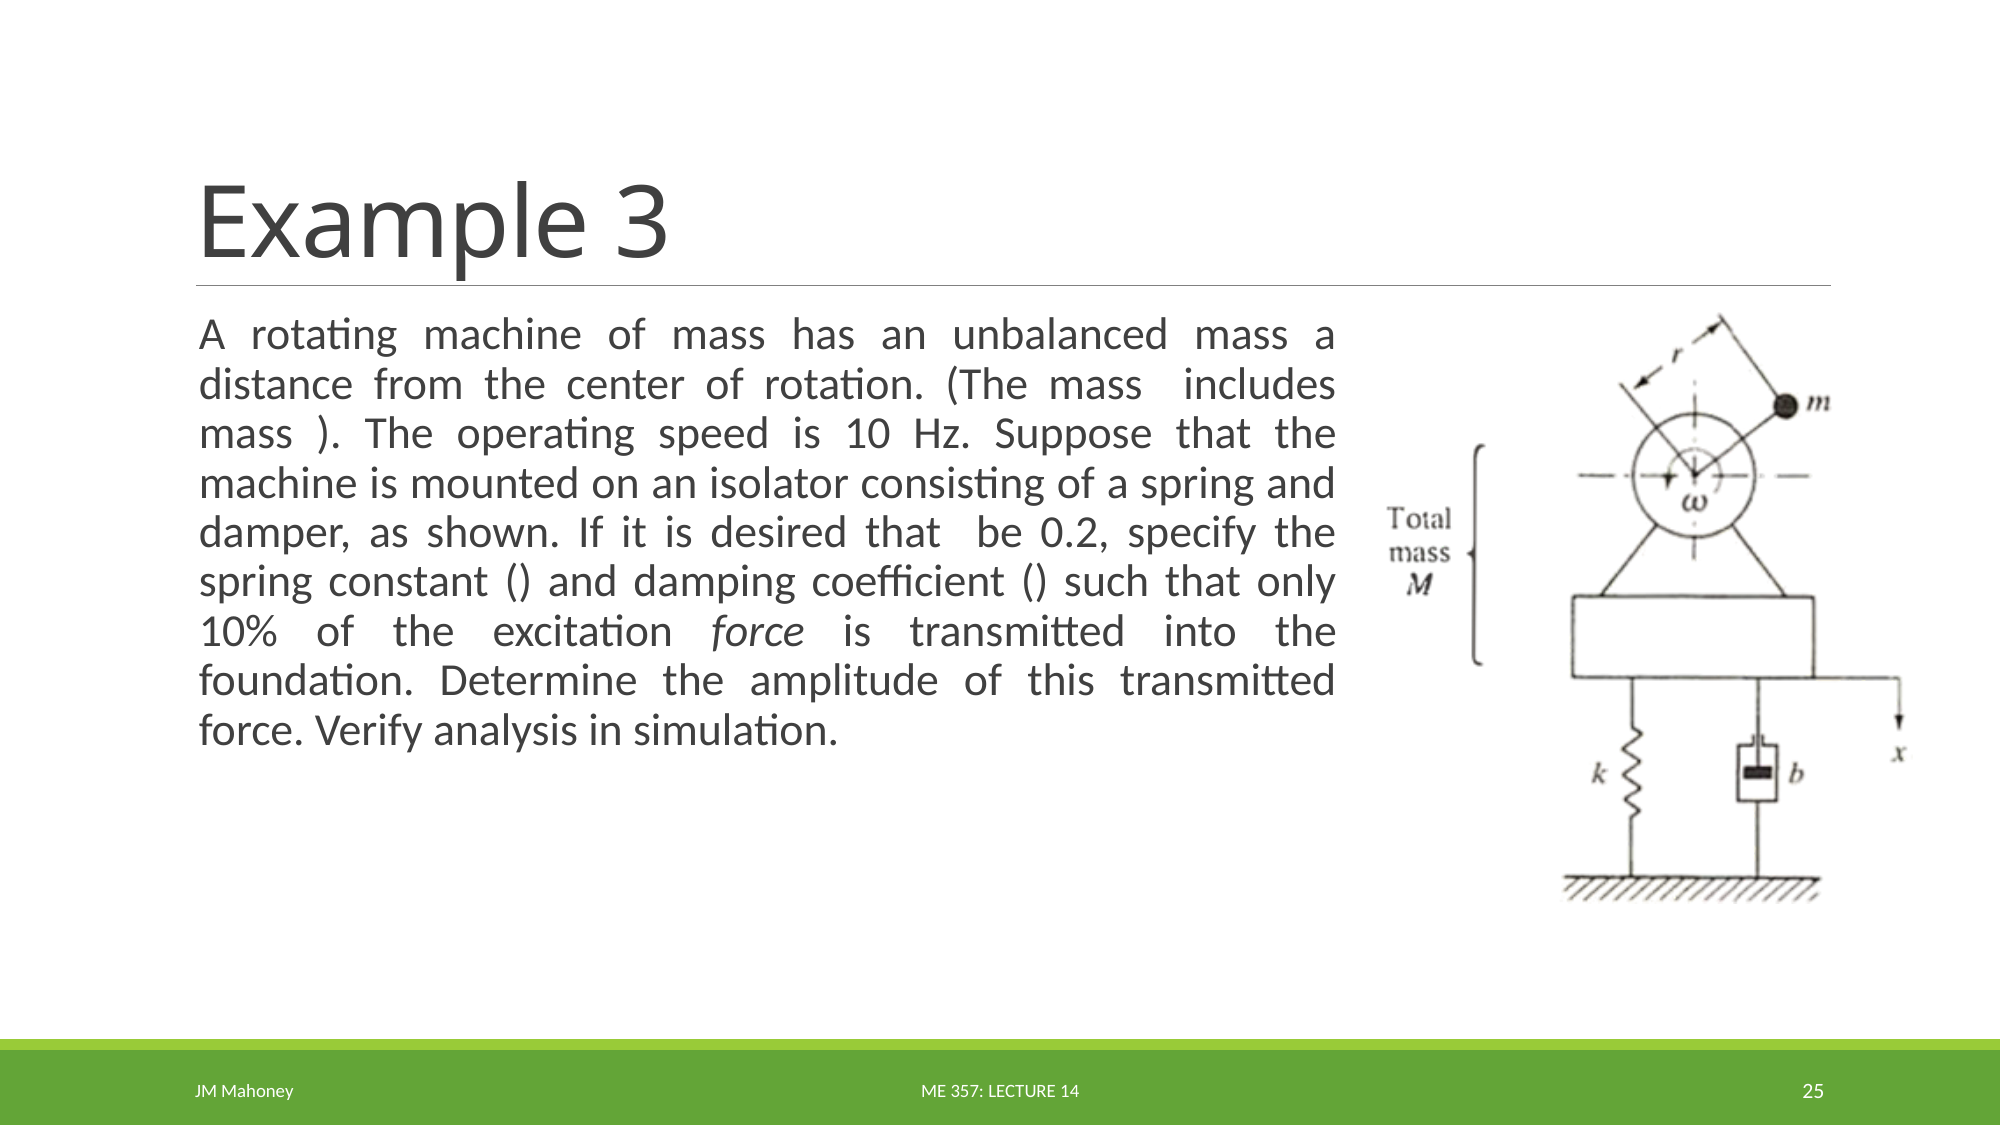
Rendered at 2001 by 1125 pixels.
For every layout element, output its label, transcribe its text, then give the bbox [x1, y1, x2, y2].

picture [1385, 311, 1913, 905]
slide_number 25 [1624, 1059, 1840, 1120]
slide_number JM Mahoney [180, 1059, 586, 1120]
footer ME 357: Lecture 14 [604, 1059, 1396, 1120]
title Example 3 [180, 47, 1830, 285]
